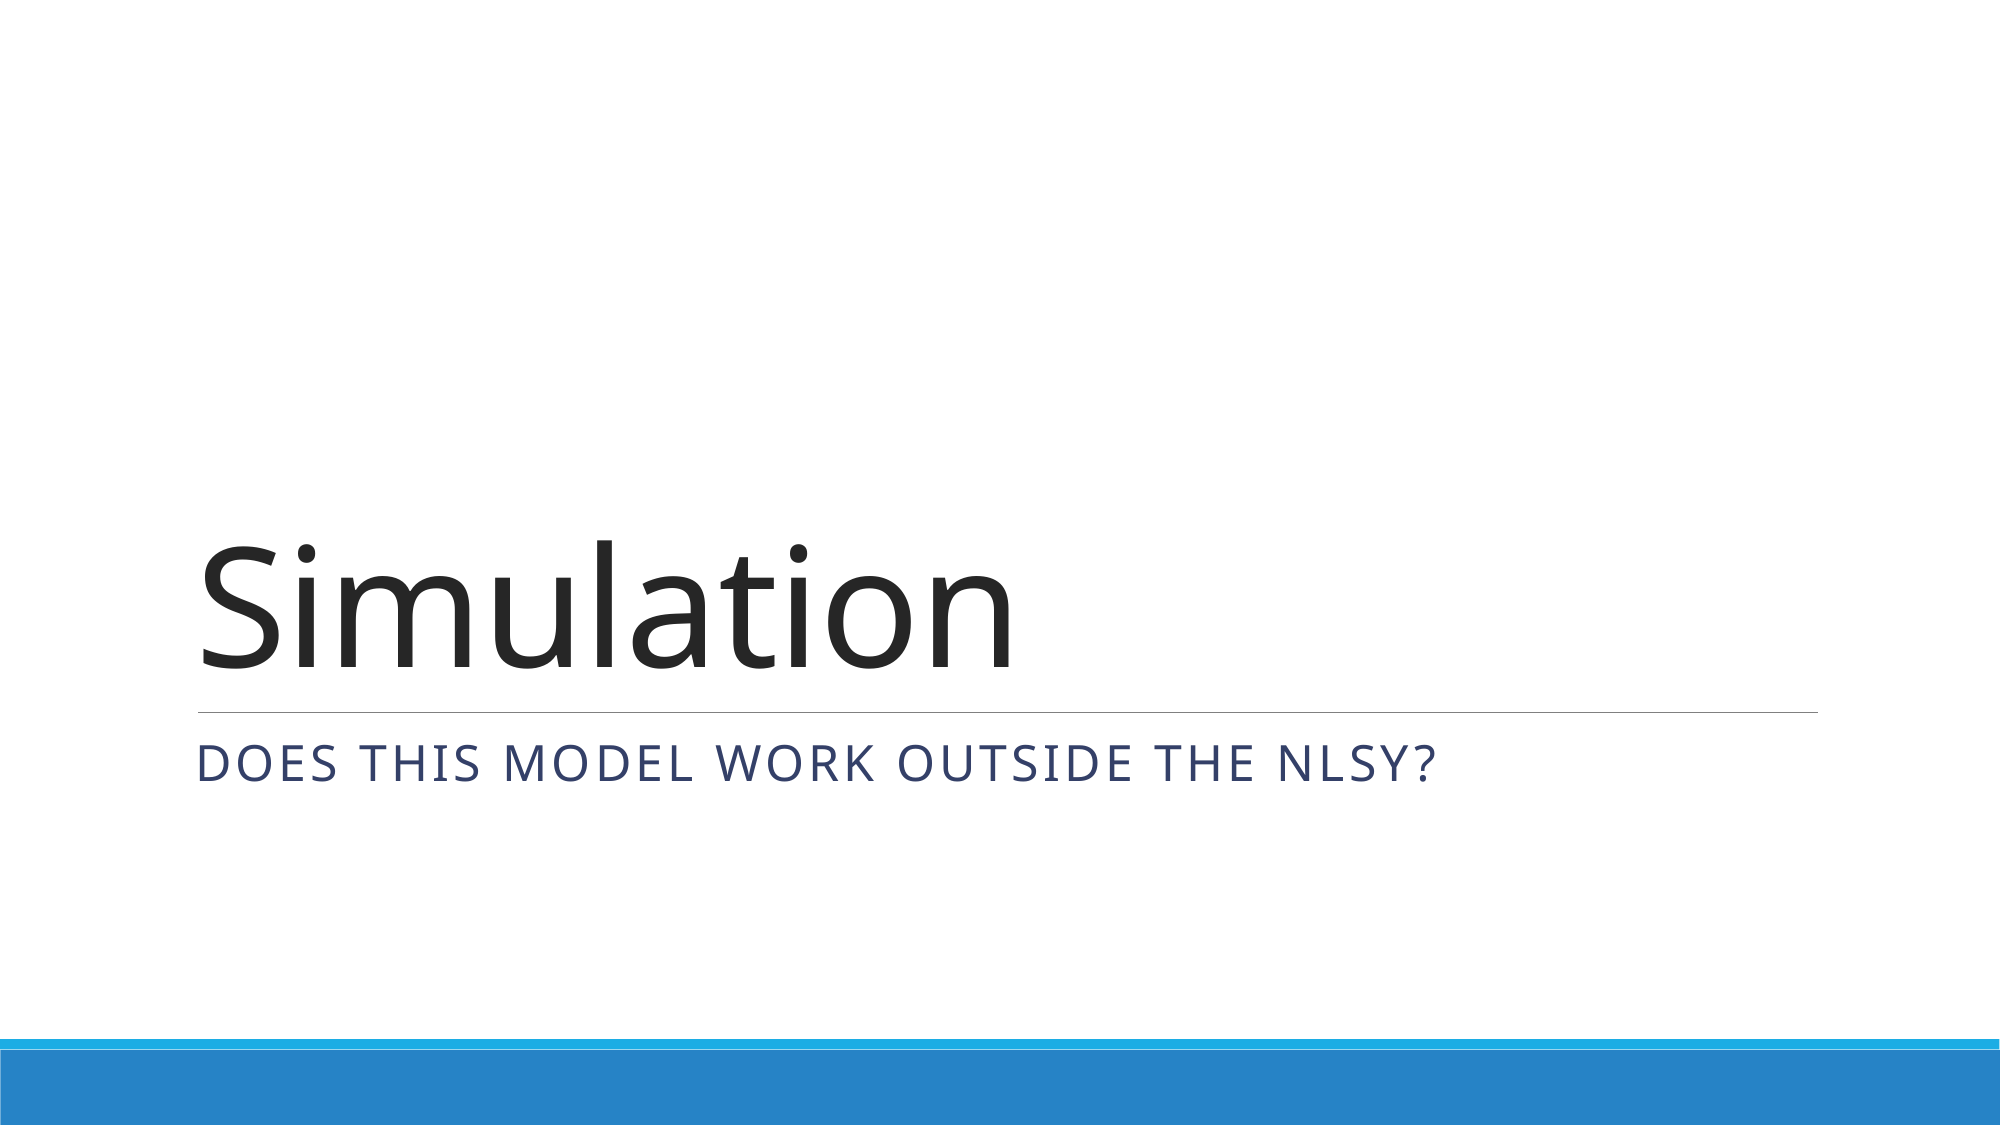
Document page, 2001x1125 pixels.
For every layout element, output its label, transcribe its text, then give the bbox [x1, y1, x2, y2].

title Simulation [180, 124, 1830, 710]
list Does this model work outside the NLSY? [180, 730, 1830, 918]
